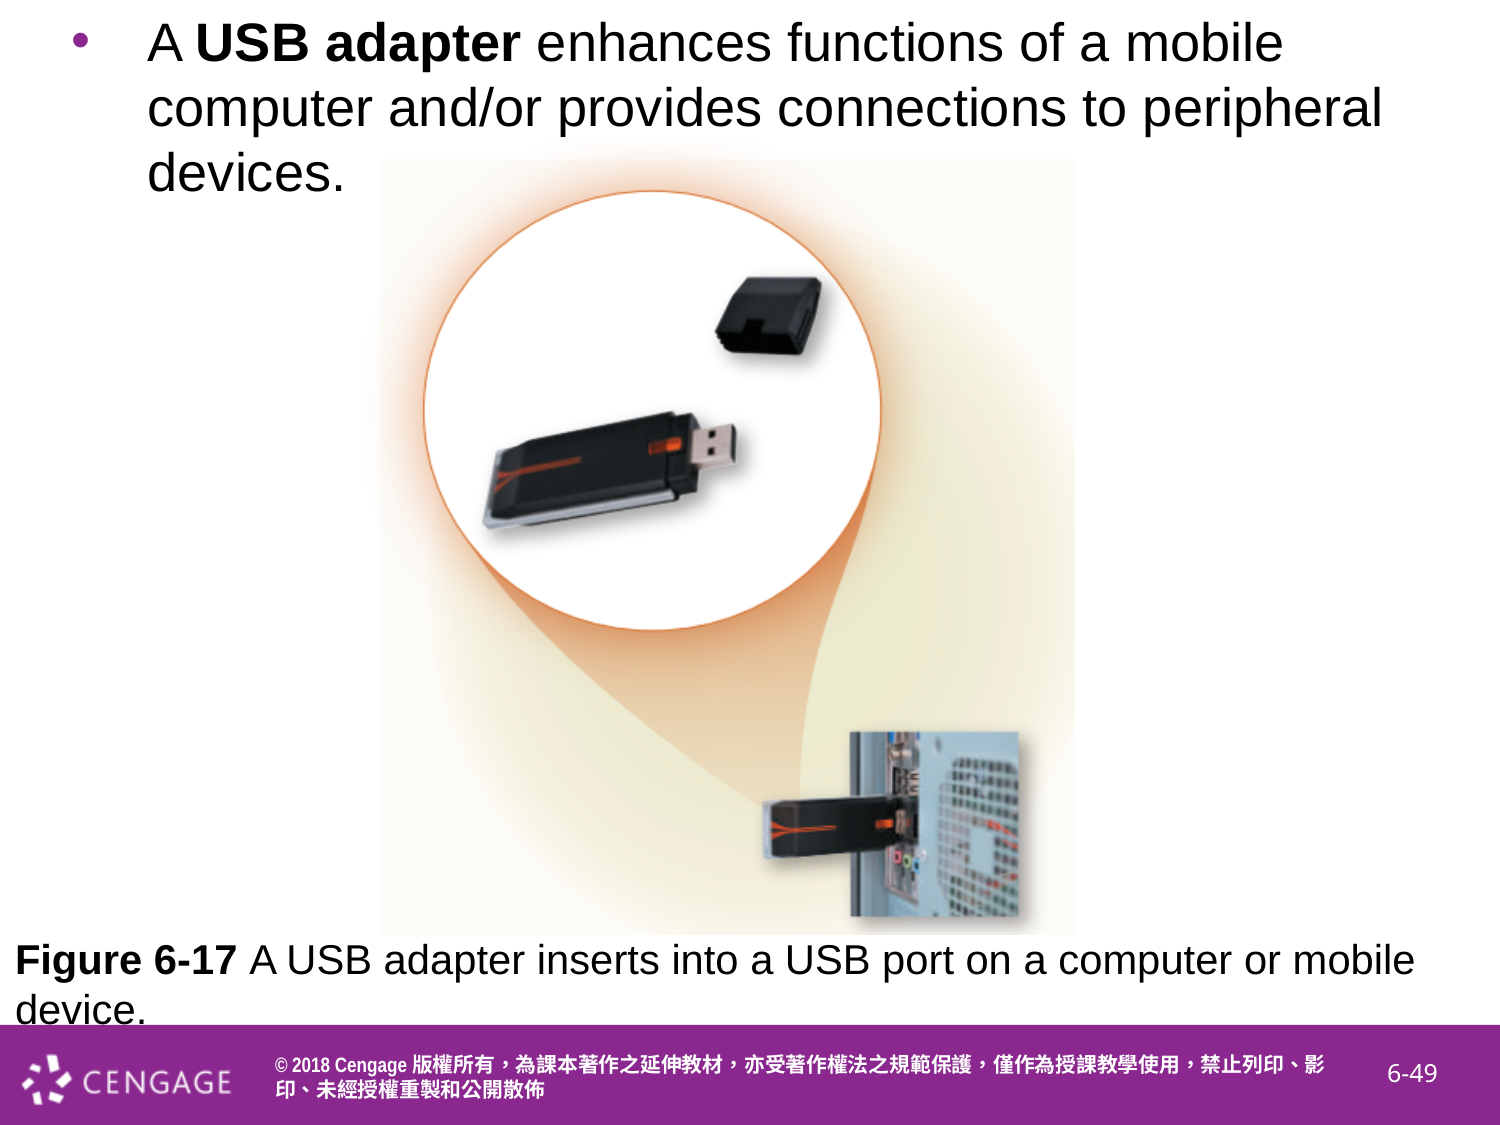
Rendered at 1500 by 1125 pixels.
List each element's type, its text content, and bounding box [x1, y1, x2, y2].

picture [12, 1045, 236, 1113]
list Figure 6-17 A USB adapter inserts into a USB port on a computer or mobile device. [0, 924, 1500, 1034]
list A USB adapter enhances functions of a mobile computer and/or provides connections to peripheral devices. [56, 0, 1444, 207]
picture [362, 137, 1076, 935]
